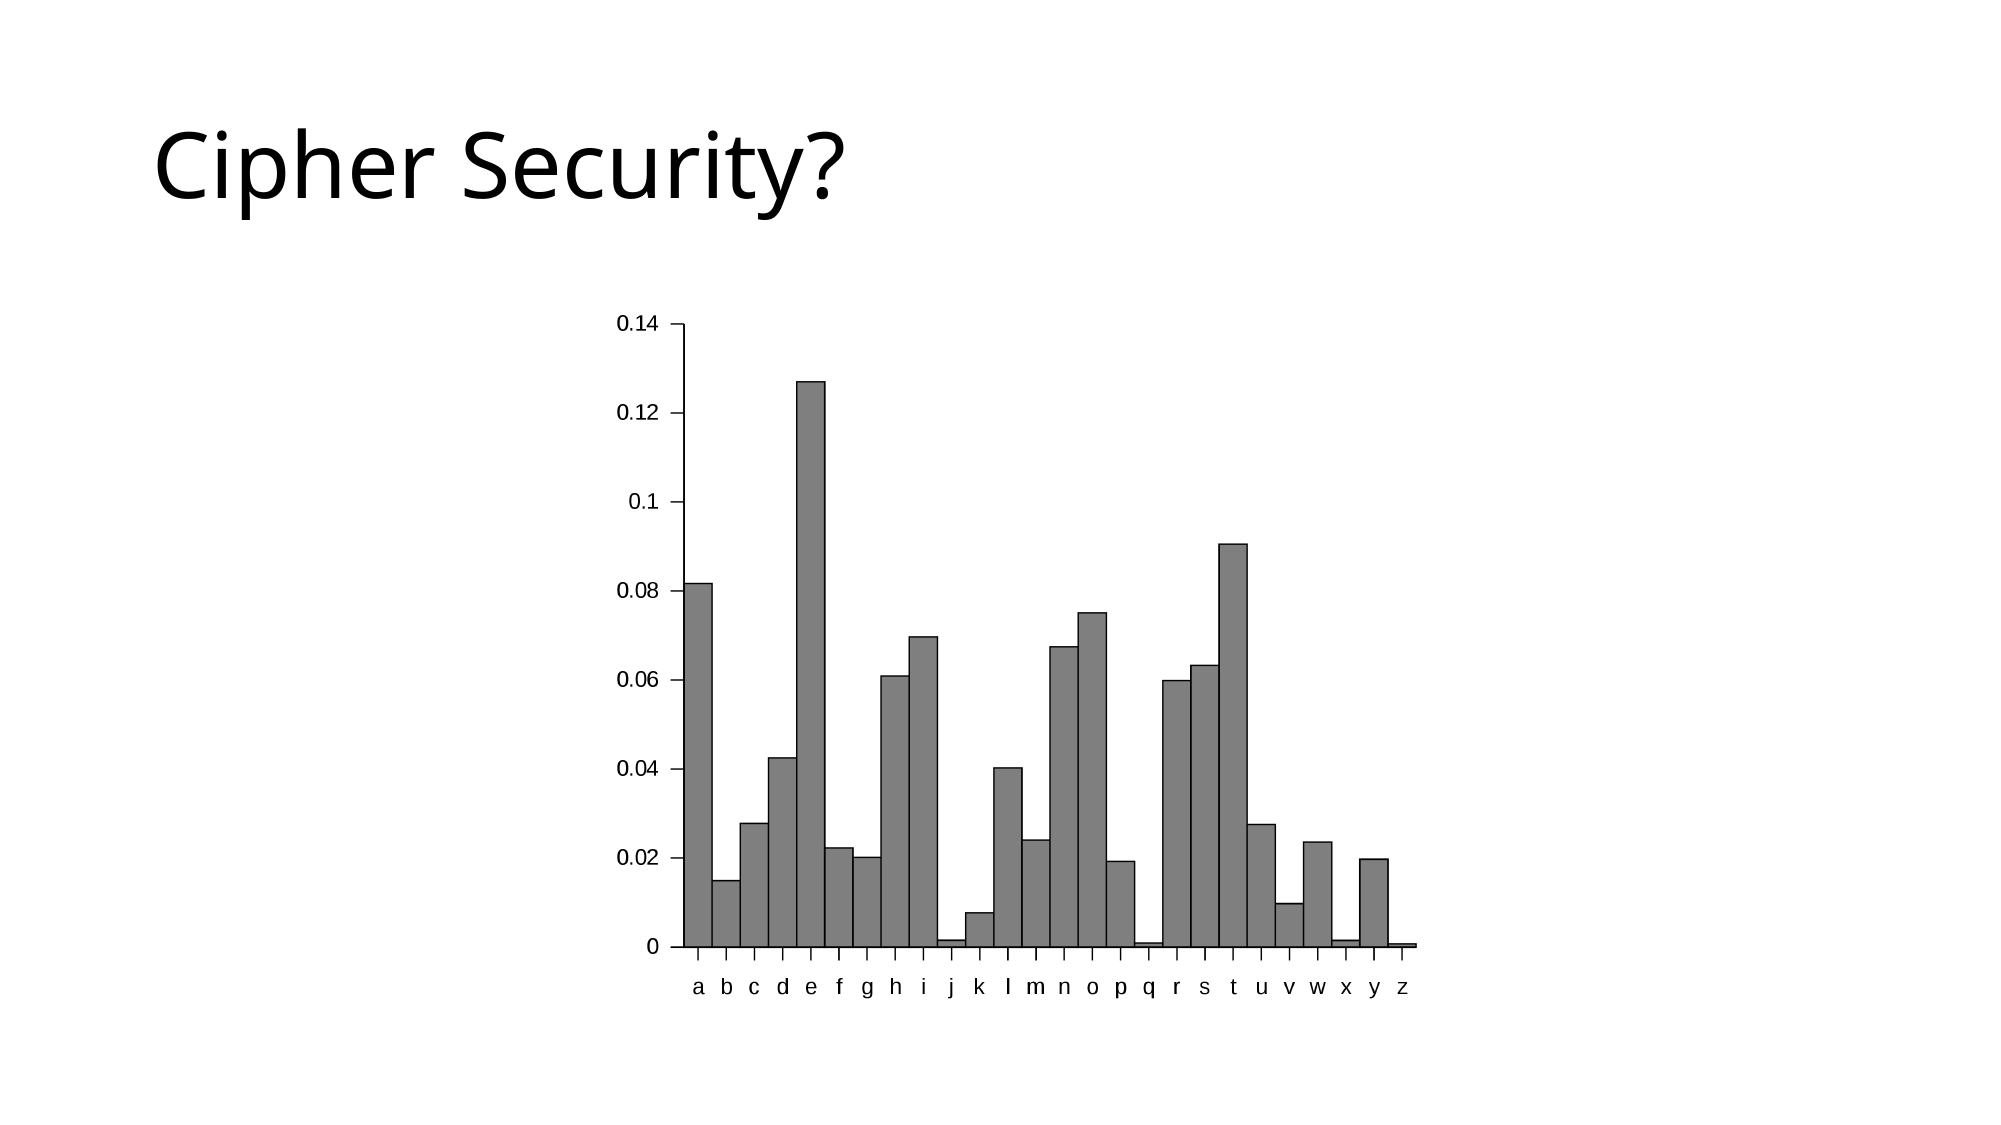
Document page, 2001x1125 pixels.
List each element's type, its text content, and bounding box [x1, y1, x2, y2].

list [553, 299, 1447, 1014]
title Cipher Security? [137, 59, 1863, 278]
